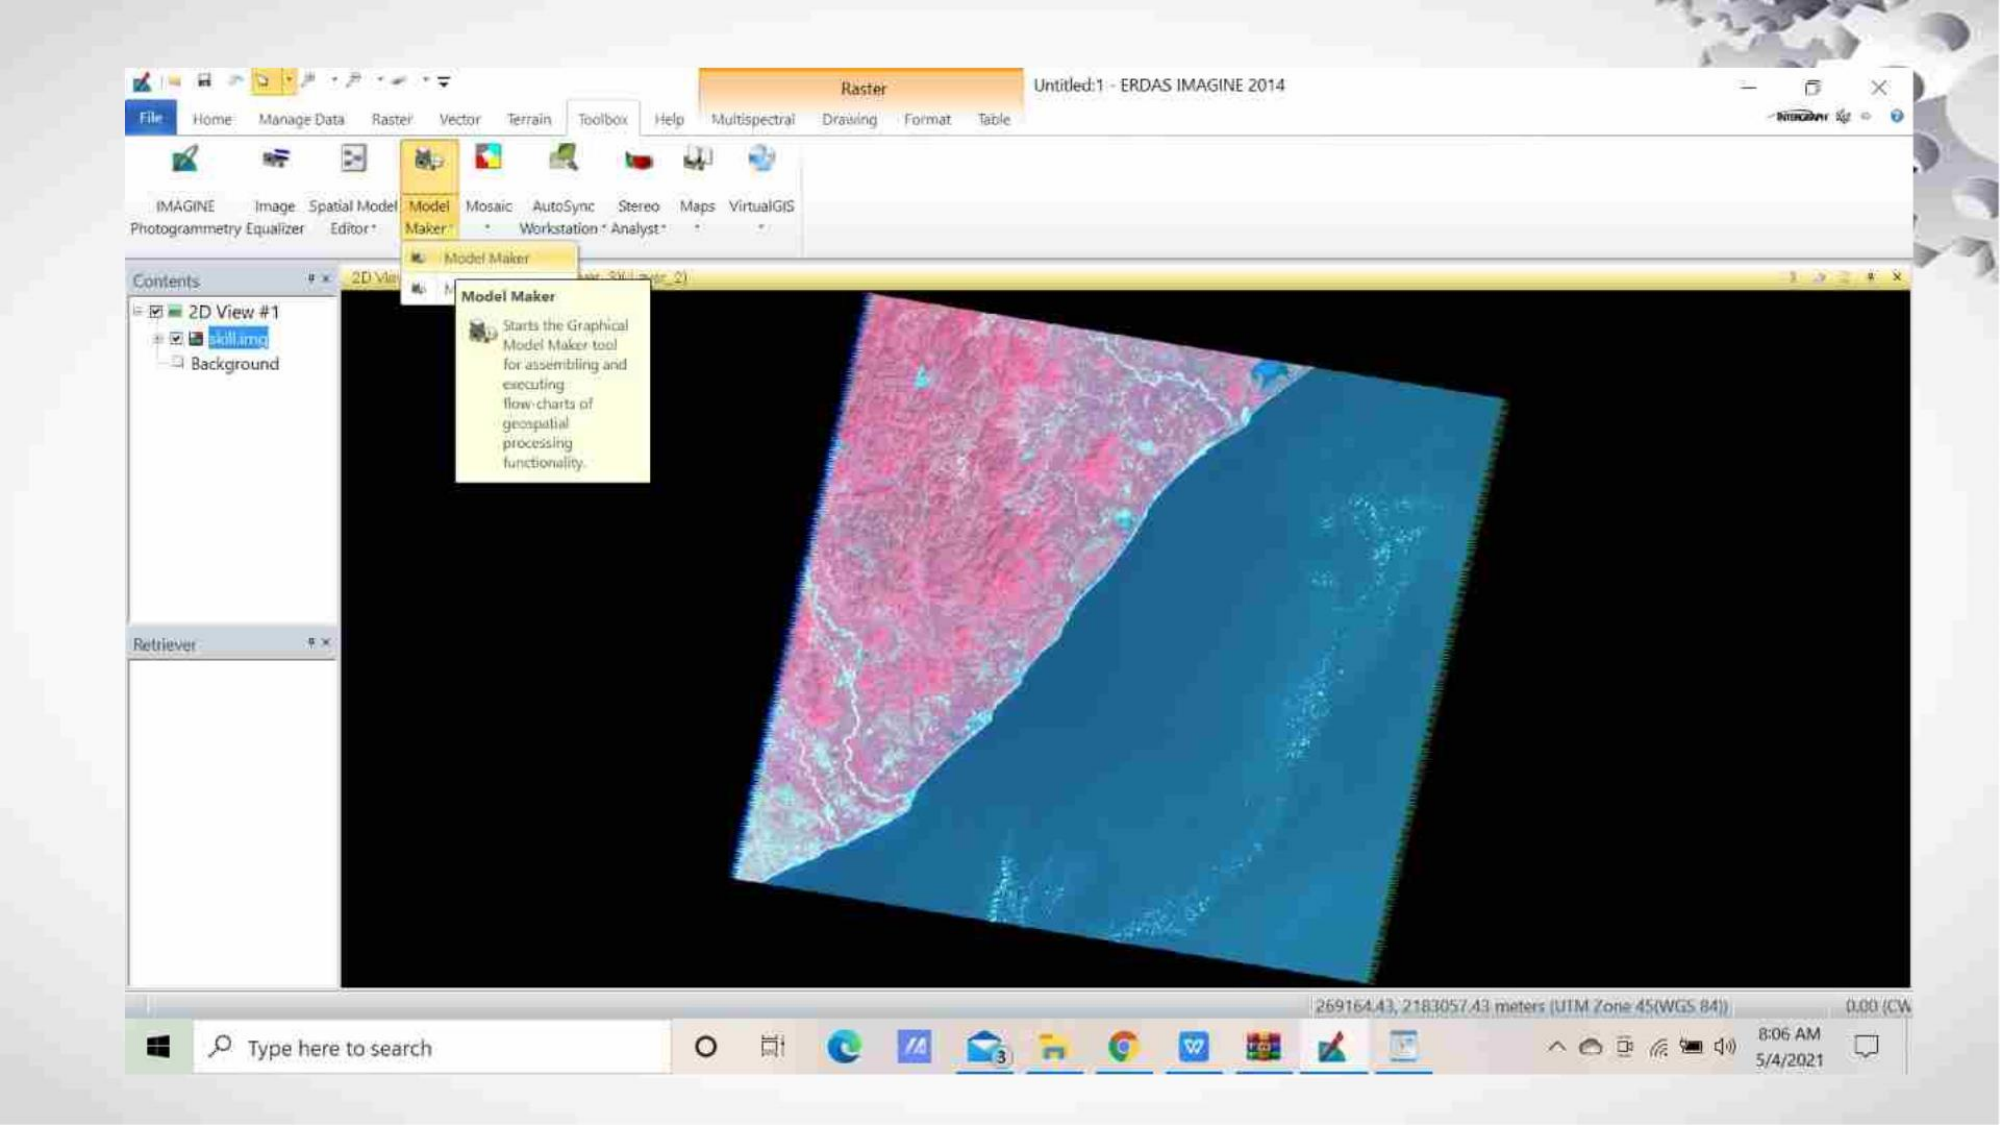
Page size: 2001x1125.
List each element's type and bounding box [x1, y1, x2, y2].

text_box [0, 0, 2000, 1125]
